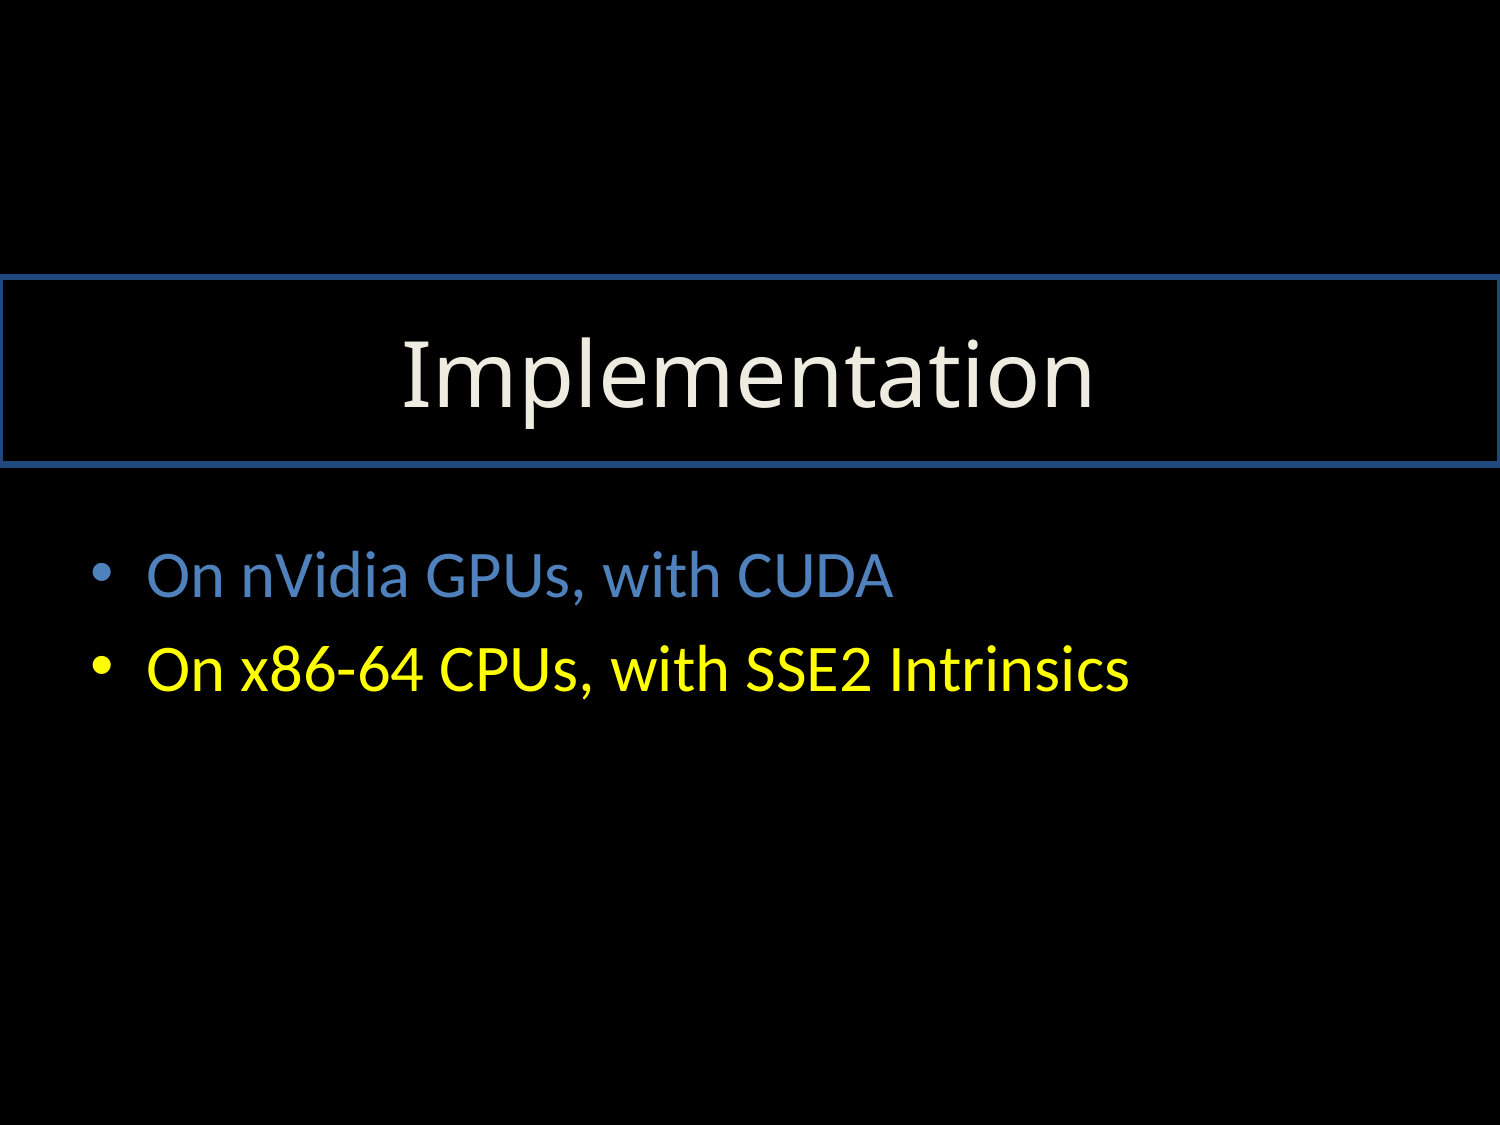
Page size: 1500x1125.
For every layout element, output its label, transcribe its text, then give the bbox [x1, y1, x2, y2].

title Implementation [0, 276, 1500, 465]
list On nVidia GPUs, with CUDA On x86-64 CPUs, with SSE2 Intrinsics [75, 523, 1425, 1072]
